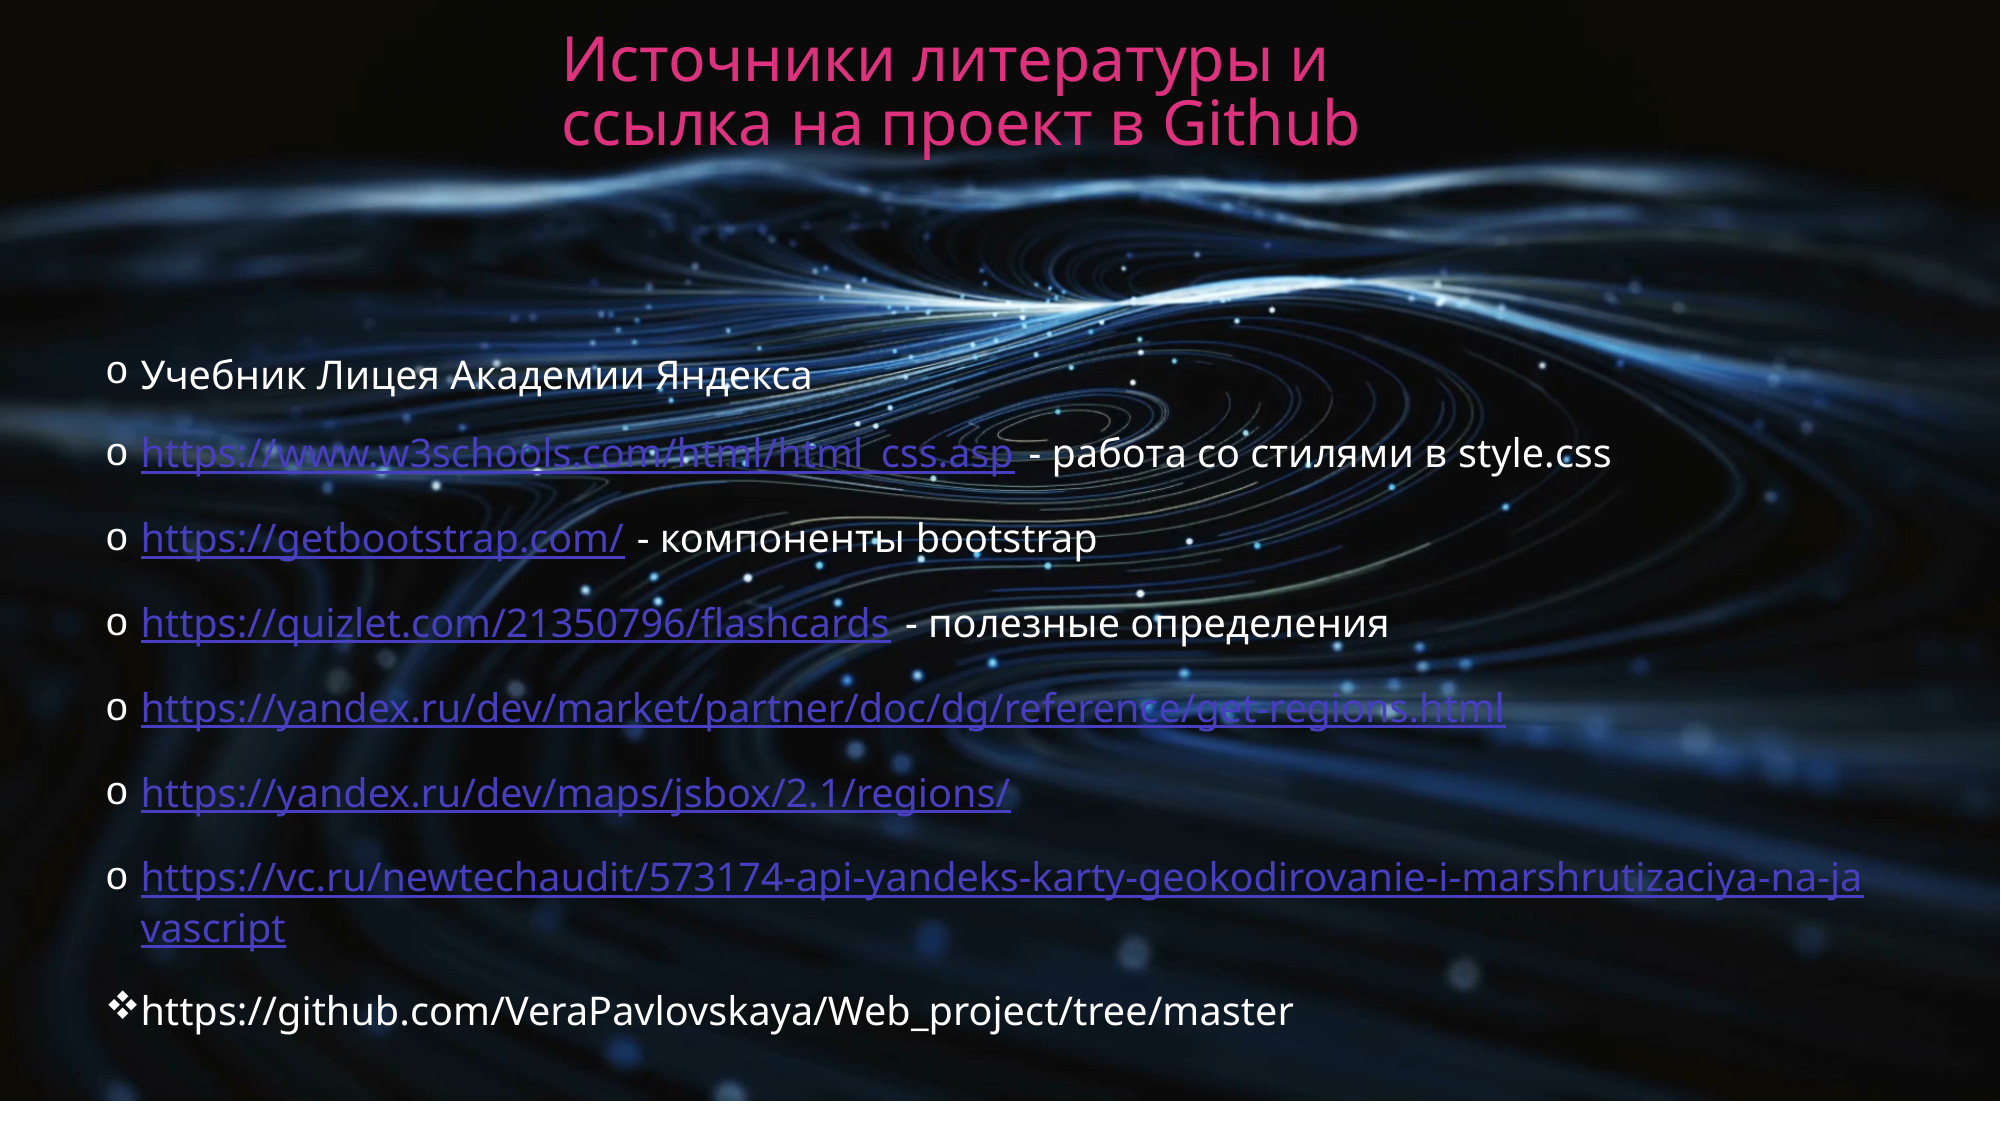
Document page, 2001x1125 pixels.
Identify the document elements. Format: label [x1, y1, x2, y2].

text_box [0, 0, 2000, 1102]
